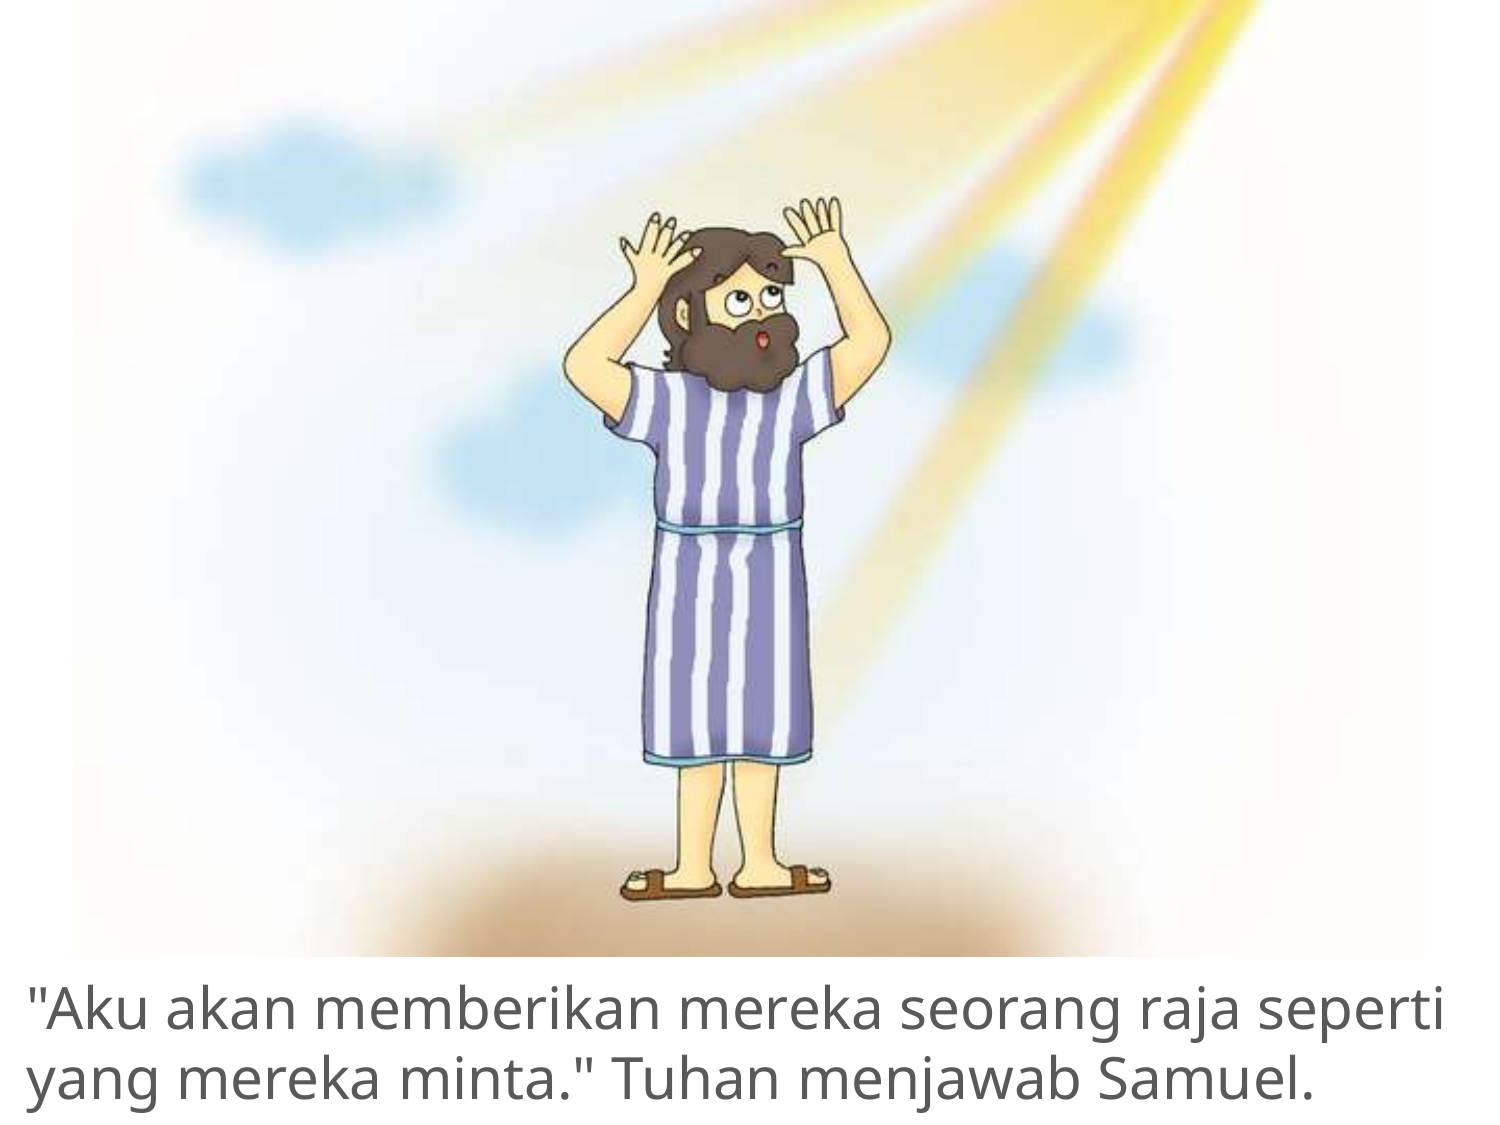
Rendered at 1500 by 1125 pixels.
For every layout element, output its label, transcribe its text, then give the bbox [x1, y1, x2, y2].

picture [72, 0, 1427, 957]
text_box "Aku akan memberikan mereka seorang raja seperti yang mereka minta." Tuhan menjawab Samuel. [11, 964, 1483, 1119]
